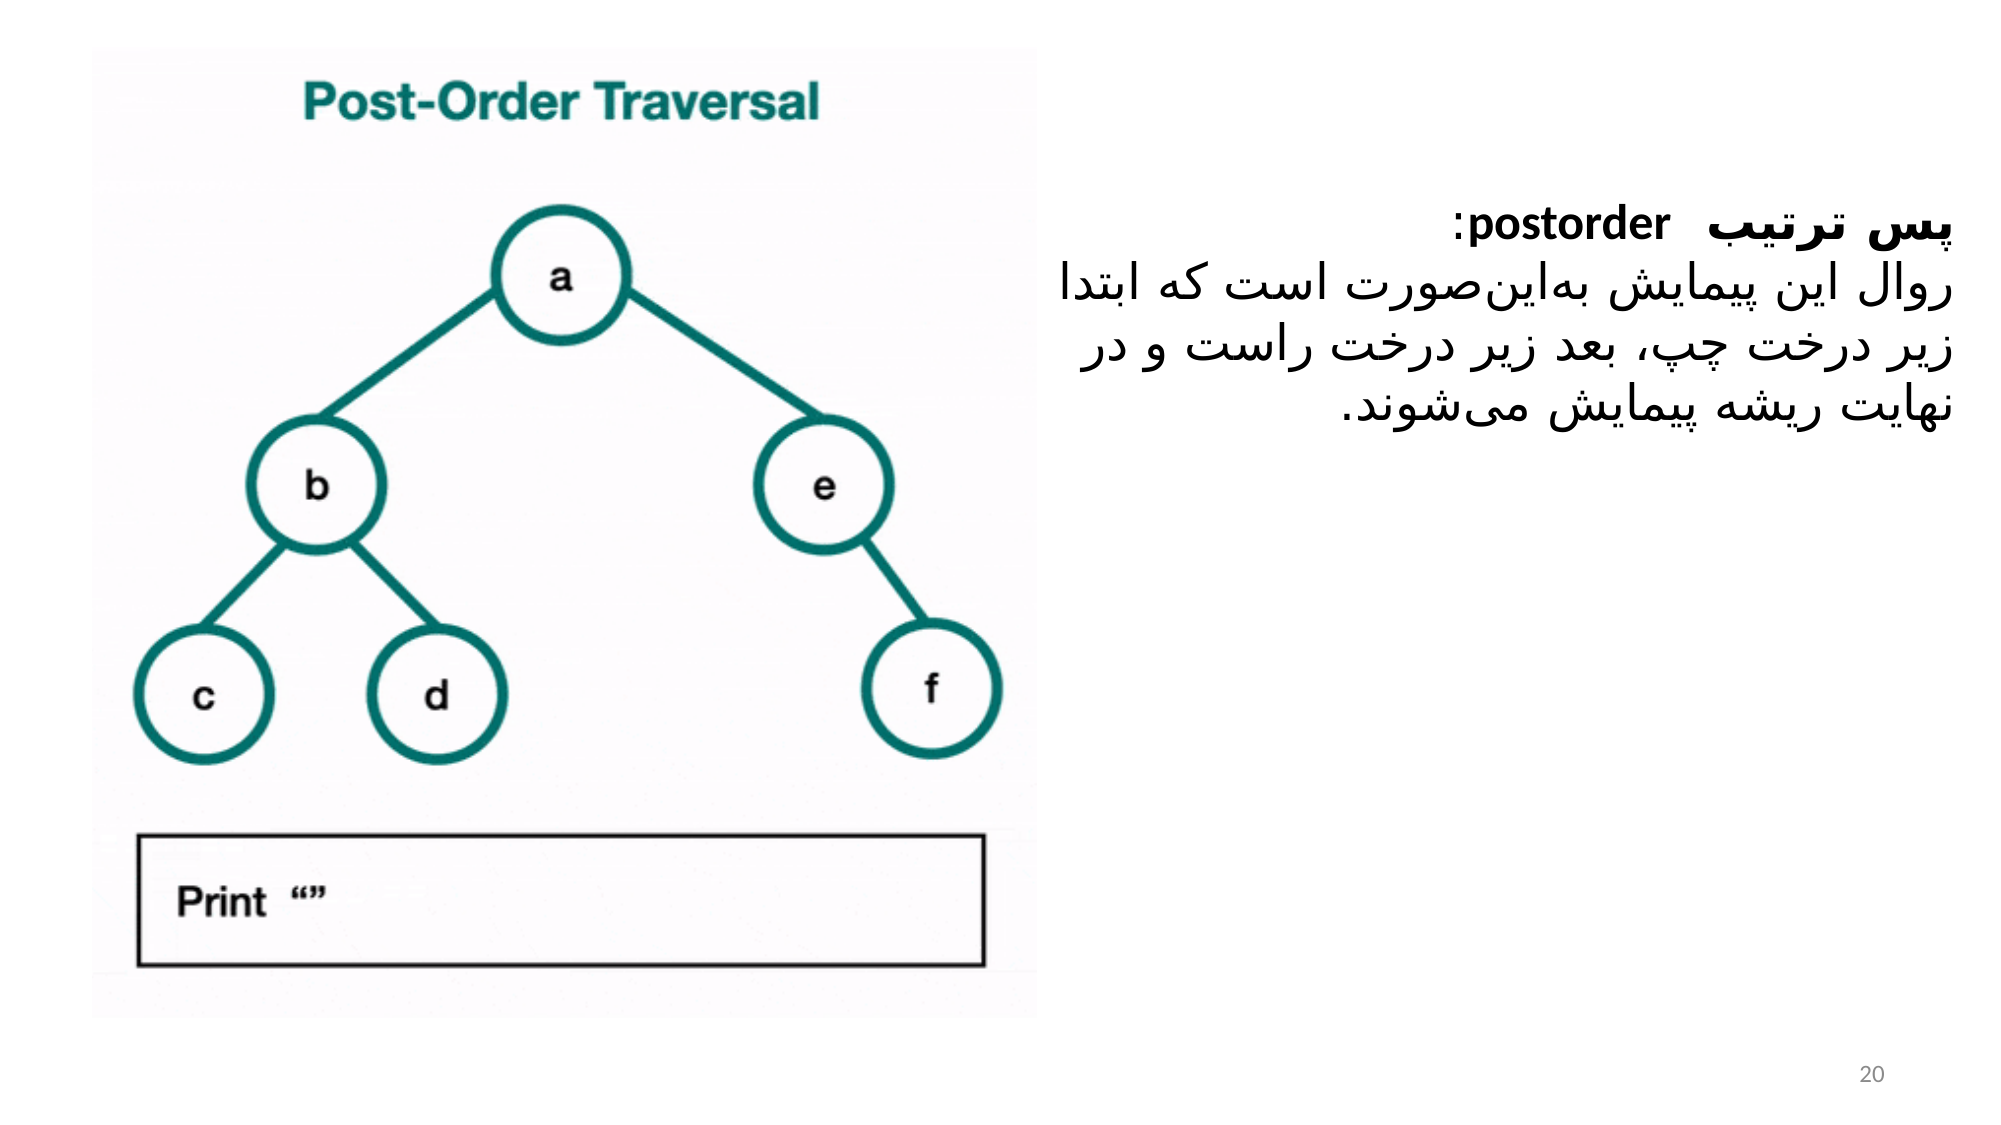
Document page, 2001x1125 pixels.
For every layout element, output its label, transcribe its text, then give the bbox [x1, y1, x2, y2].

picture [91, 47, 1037, 1018]
text_box پس ترتیب postorder: روال این پیمایش به‌این‌صورت است که ابتدا زیر درخت چپ، بعد زیر درخت راست و در نهایت ریشه پیمایش می‌شوند. [1041, 182, 1971, 438]
slide_number 20 [1433, 1042, 1900, 1103]
